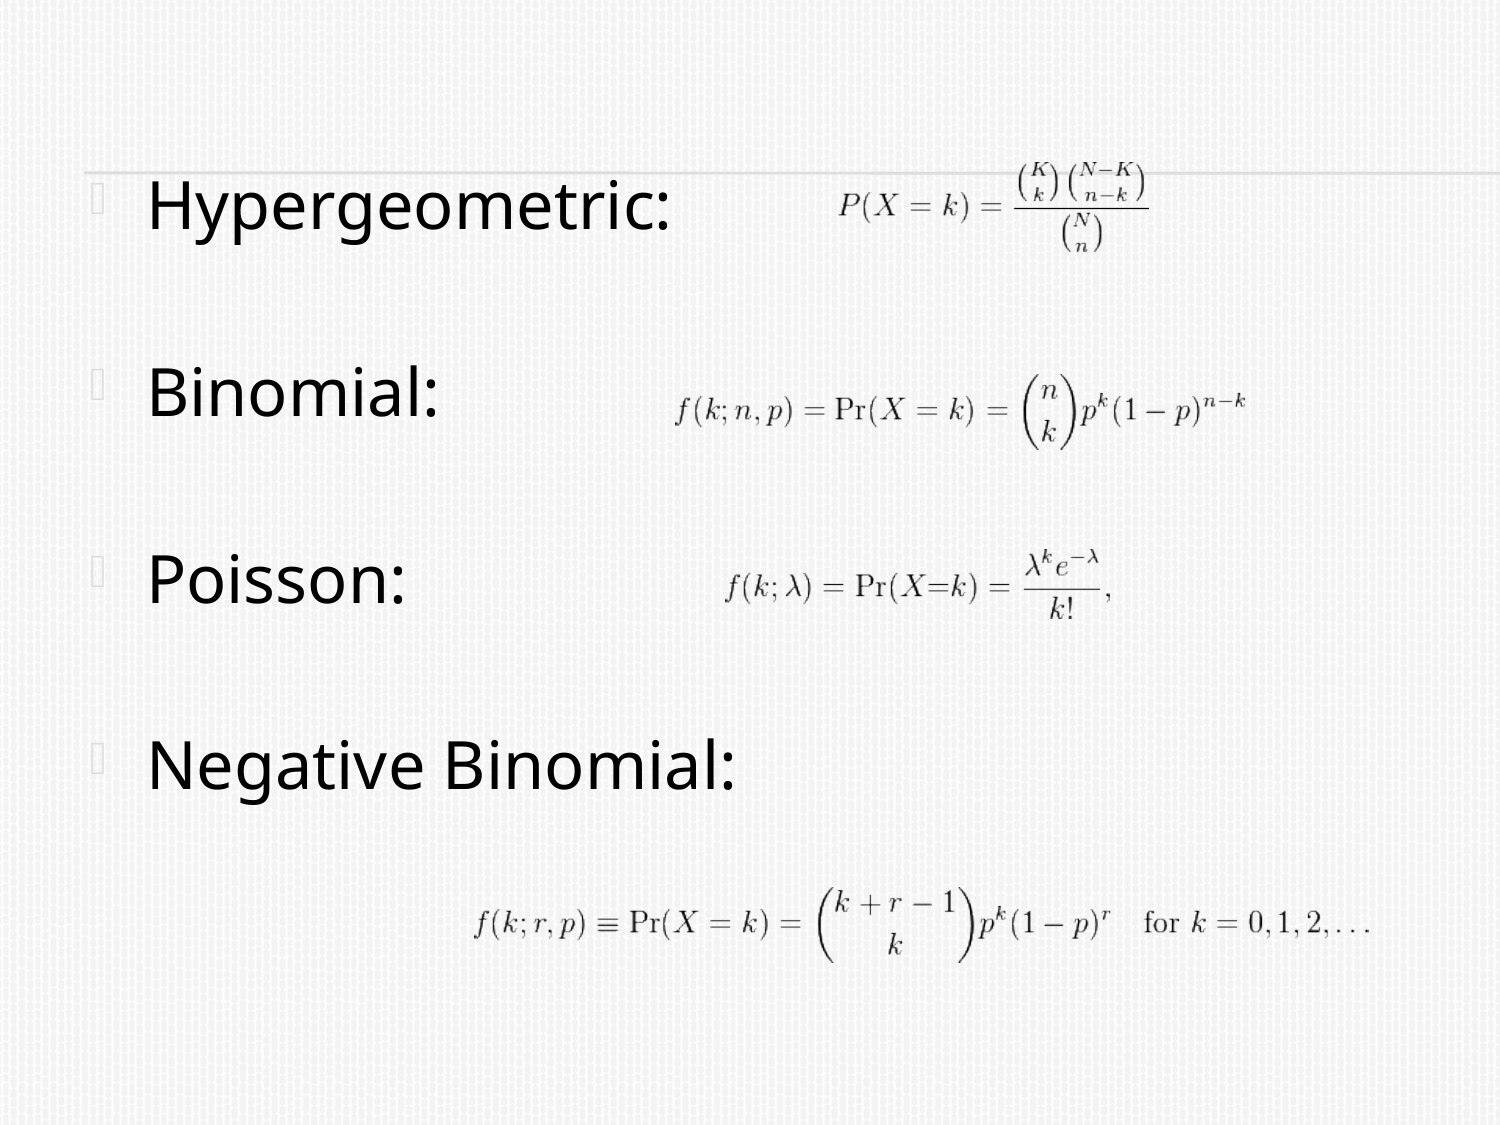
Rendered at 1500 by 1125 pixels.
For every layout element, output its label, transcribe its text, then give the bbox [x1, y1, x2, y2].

picture [837, 162, 1149, 254]
picture [474, 887, 1369, 963]
picture [724, 549, 1110, 619]
list Hypergeometric: Binomial: Poisson: Negative Binomial: [75, 62, 1425, 1005]
picture [674, 374, 1248, 451]
